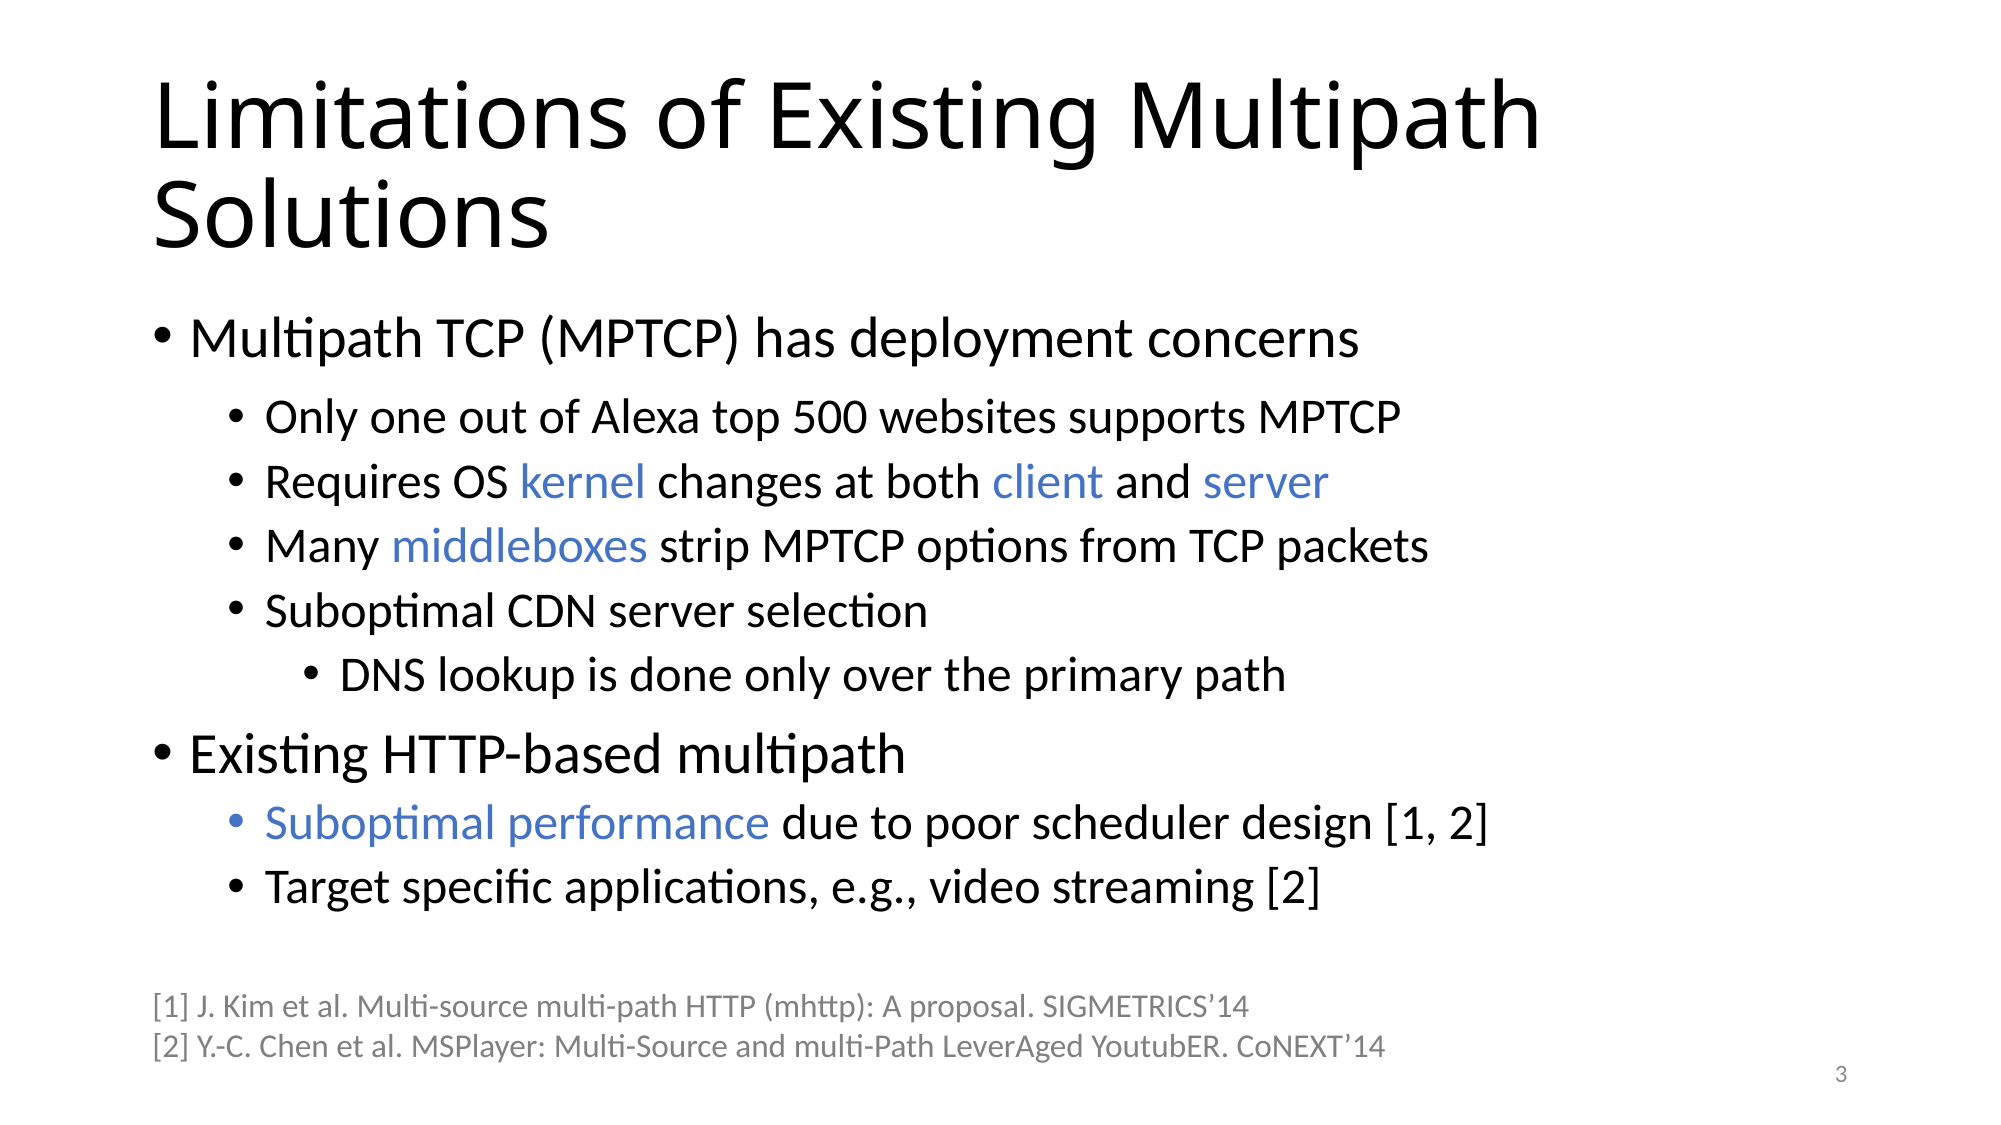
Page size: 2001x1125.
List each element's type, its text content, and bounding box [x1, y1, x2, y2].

text_box [980, 532, 1019, 592]
list Multipath TCP (MPTCP) has deployment concerns Only one out of Alexa top 500 websites supports MPTCP Requires OS kernel changes at both client and server Many middleboxes strip MPTCP options from TCP packets Suboptimal CDN server selection DNS lookup is done only over the primary path Existing HTTP-based multipath Suboptimal performance due to poor scheduler design [1, 2] Target specific applications, e.g., video streaming [2] [137, 299, 1863, 1014]
title Limitations of Existing Multipath Solutions [137, 59, 1863, 278]
text_box [1] J. Kim et al. Multi-source multi-path HTTP (mhttp): A proposal. SIGMETRICS’14 [2] Y.-C. Chen et al. MSPlayer: Multi-Source and multi-Path LeverAged YoutubER. CoNEXT’14 [137, 976, 1601, 1072]
slide_number 3 [1412, 1042, 1863, 1103]
